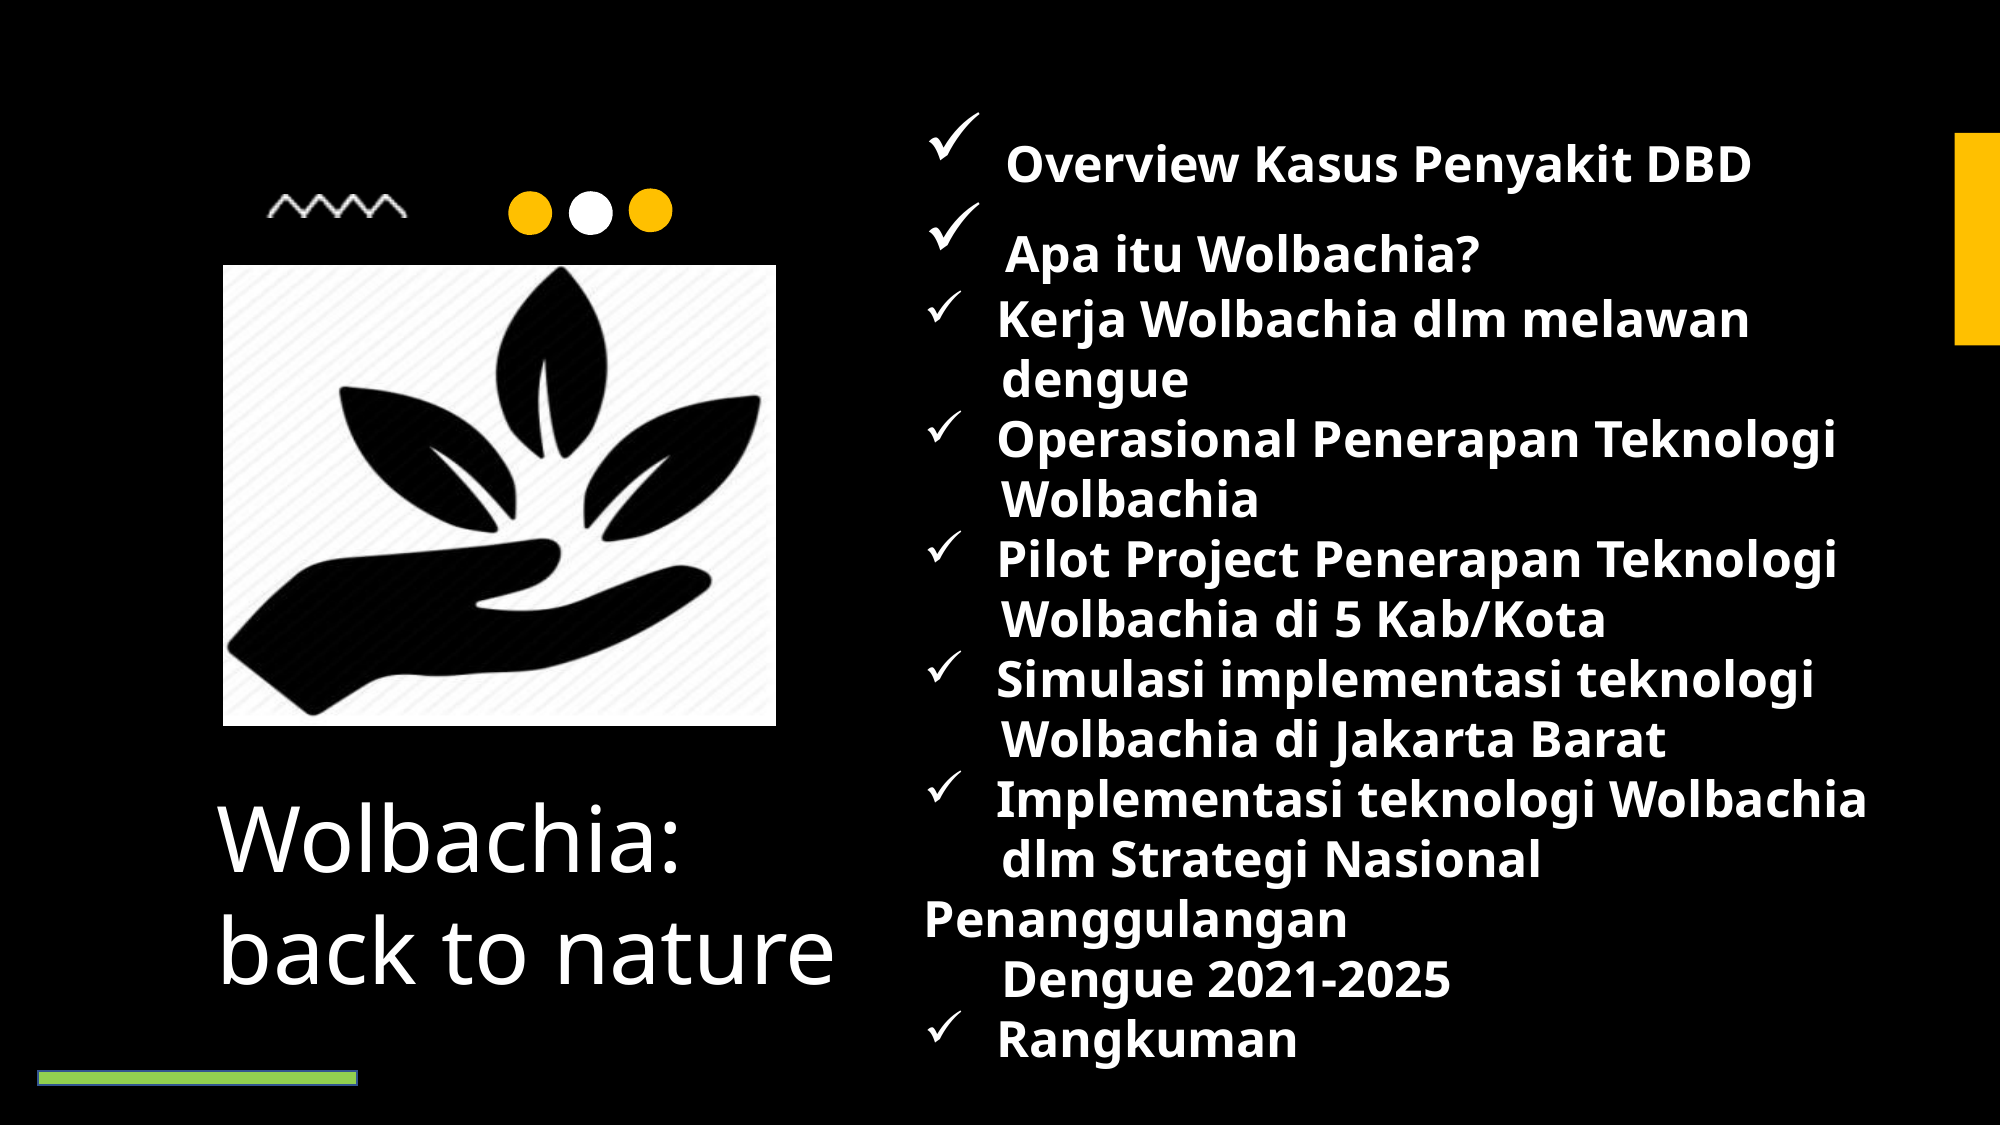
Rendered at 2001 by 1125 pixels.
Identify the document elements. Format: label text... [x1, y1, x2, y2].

picture [223, 265, 776, 726]
text_box [507, 190, 554, 237]
text_box [1954, 132, 2000, 346]
text_box [37, 1070, 358, 1086]
text_box Overview Kasus Penyakit DBD Apa itu Wolbachia? Kerja Wolbachia dlm melawan dengue Operasional Penerapan Teknologi Wolbachia Pilot Project Penerapan Teknologi Wolbachia di 5 Kab/Kota Simulasi implementasi teknologi Wolbachia di Jakarta Barat Implementasi teknologi Wolbachia dlm Strategi Nasional Penanggulangan Dengue 2021-2025 Rangkuman [908, 100, 1960, 1076]
text_box [627, 187, 674, 234]
text_box [567, 190, 614, 237]
text_box Wolbachia: back to nature [214, 778, 1183, 1003]
picture [264, 194, 413, 218]
